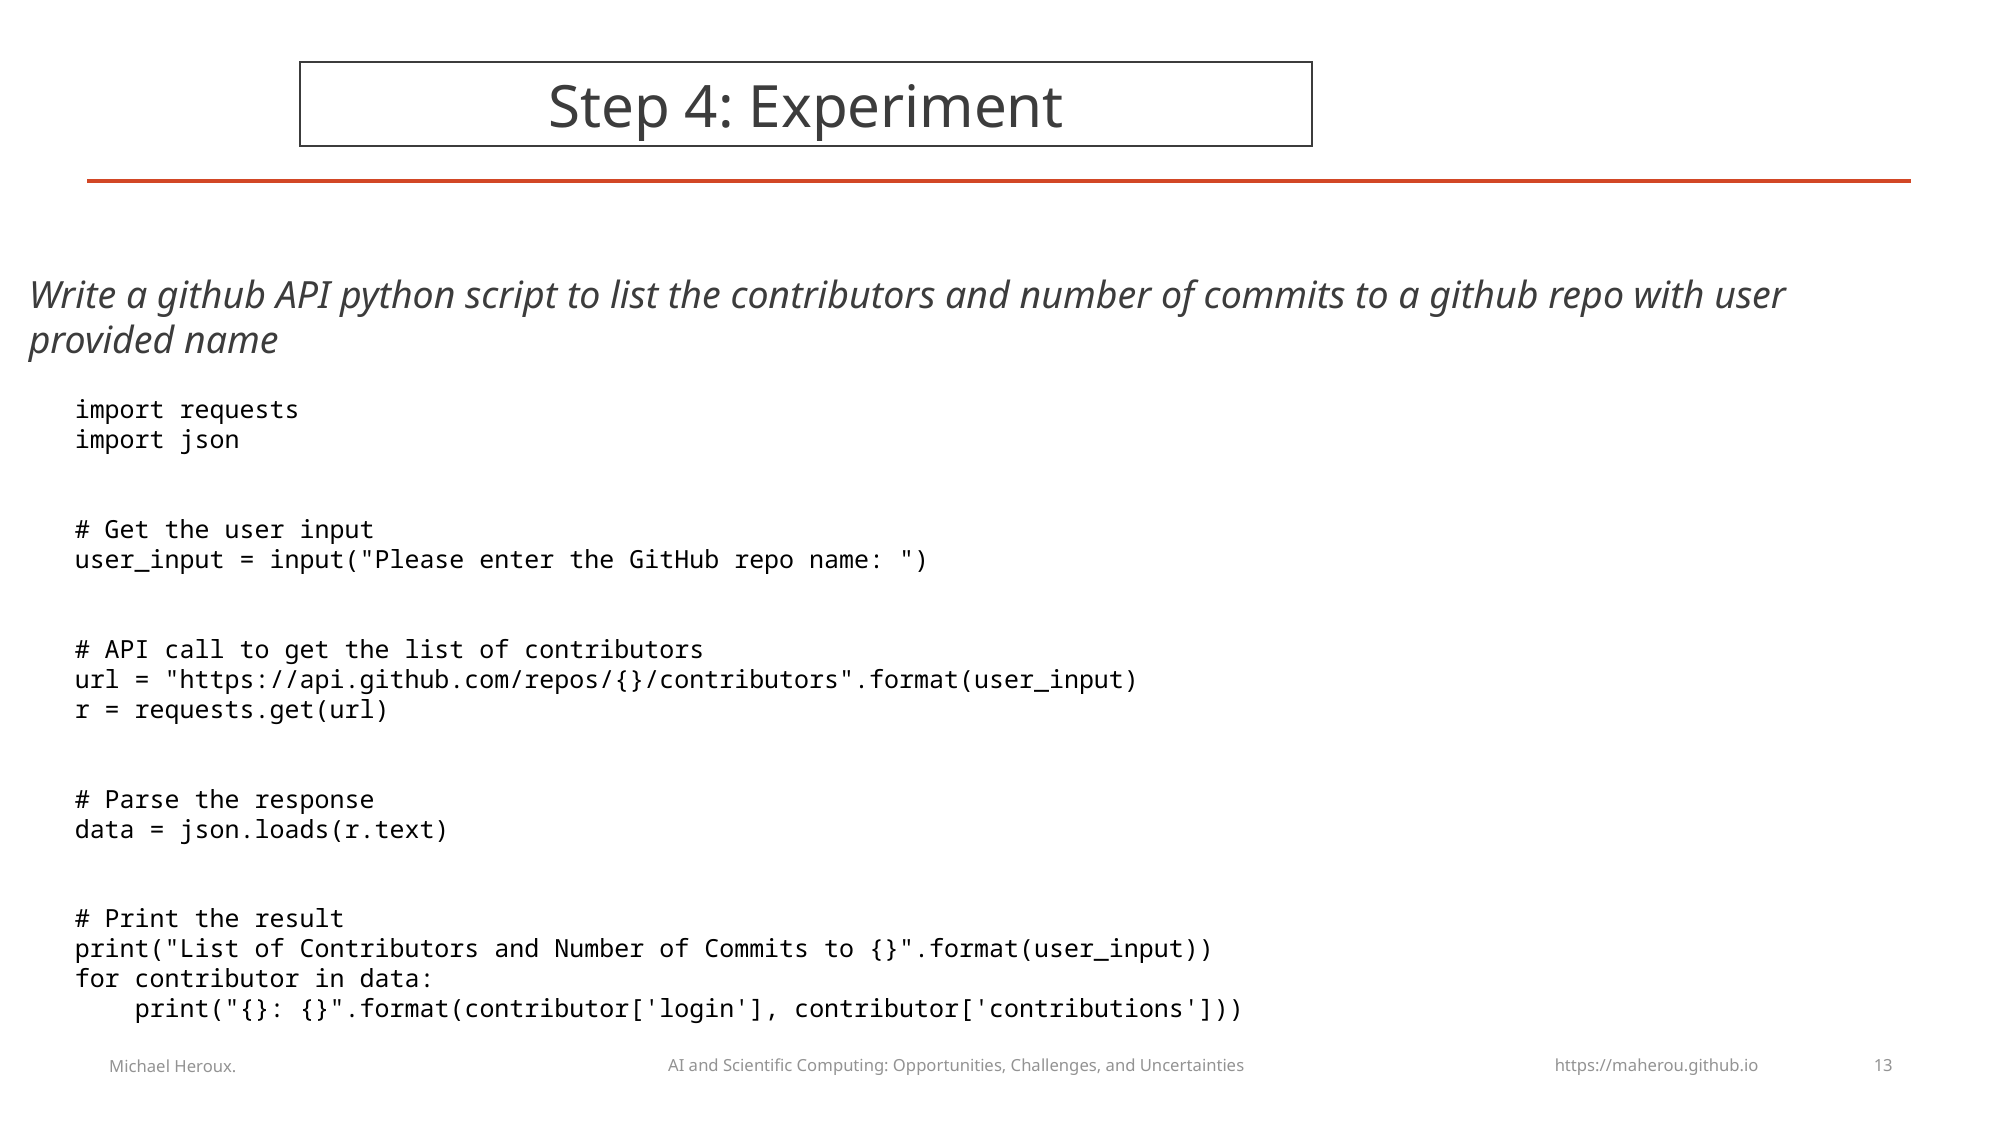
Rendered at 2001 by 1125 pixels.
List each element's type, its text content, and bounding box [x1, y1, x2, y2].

slide_number https://maherou.github.io 13 [1370, 1054, 1908, 1078]
text_box import requests import json # Get the user input user_input = input("Please enter the GitHub repo name: ") # API call to get the list of contributors url = "https://api.github.com/repos/{}/contributors".format(user_input) r = requests.get(url) # Parse the response data = json.loads(r.text) # Print the result print("List of Contributors and Number of Commits to {}".format(user_input)) for contributor in data: print("{}: {}".format(contributor['login'], contributor['contributions'])) [60, 386, 1936, 1031]
slide_number Michael Heroux. [68, 1054, 607, 1078]
text_box Step 4: Experiment [300, 61, 1313, 147]
text_box Write a github API python script to list the contributors and number of commits to a github repo with user provided name [14, 264, 1936, 369]
footer AI and Scientific Computing: Opportunities, Challenges, and Uncertainties [645, 1054, 1268, 1078]
